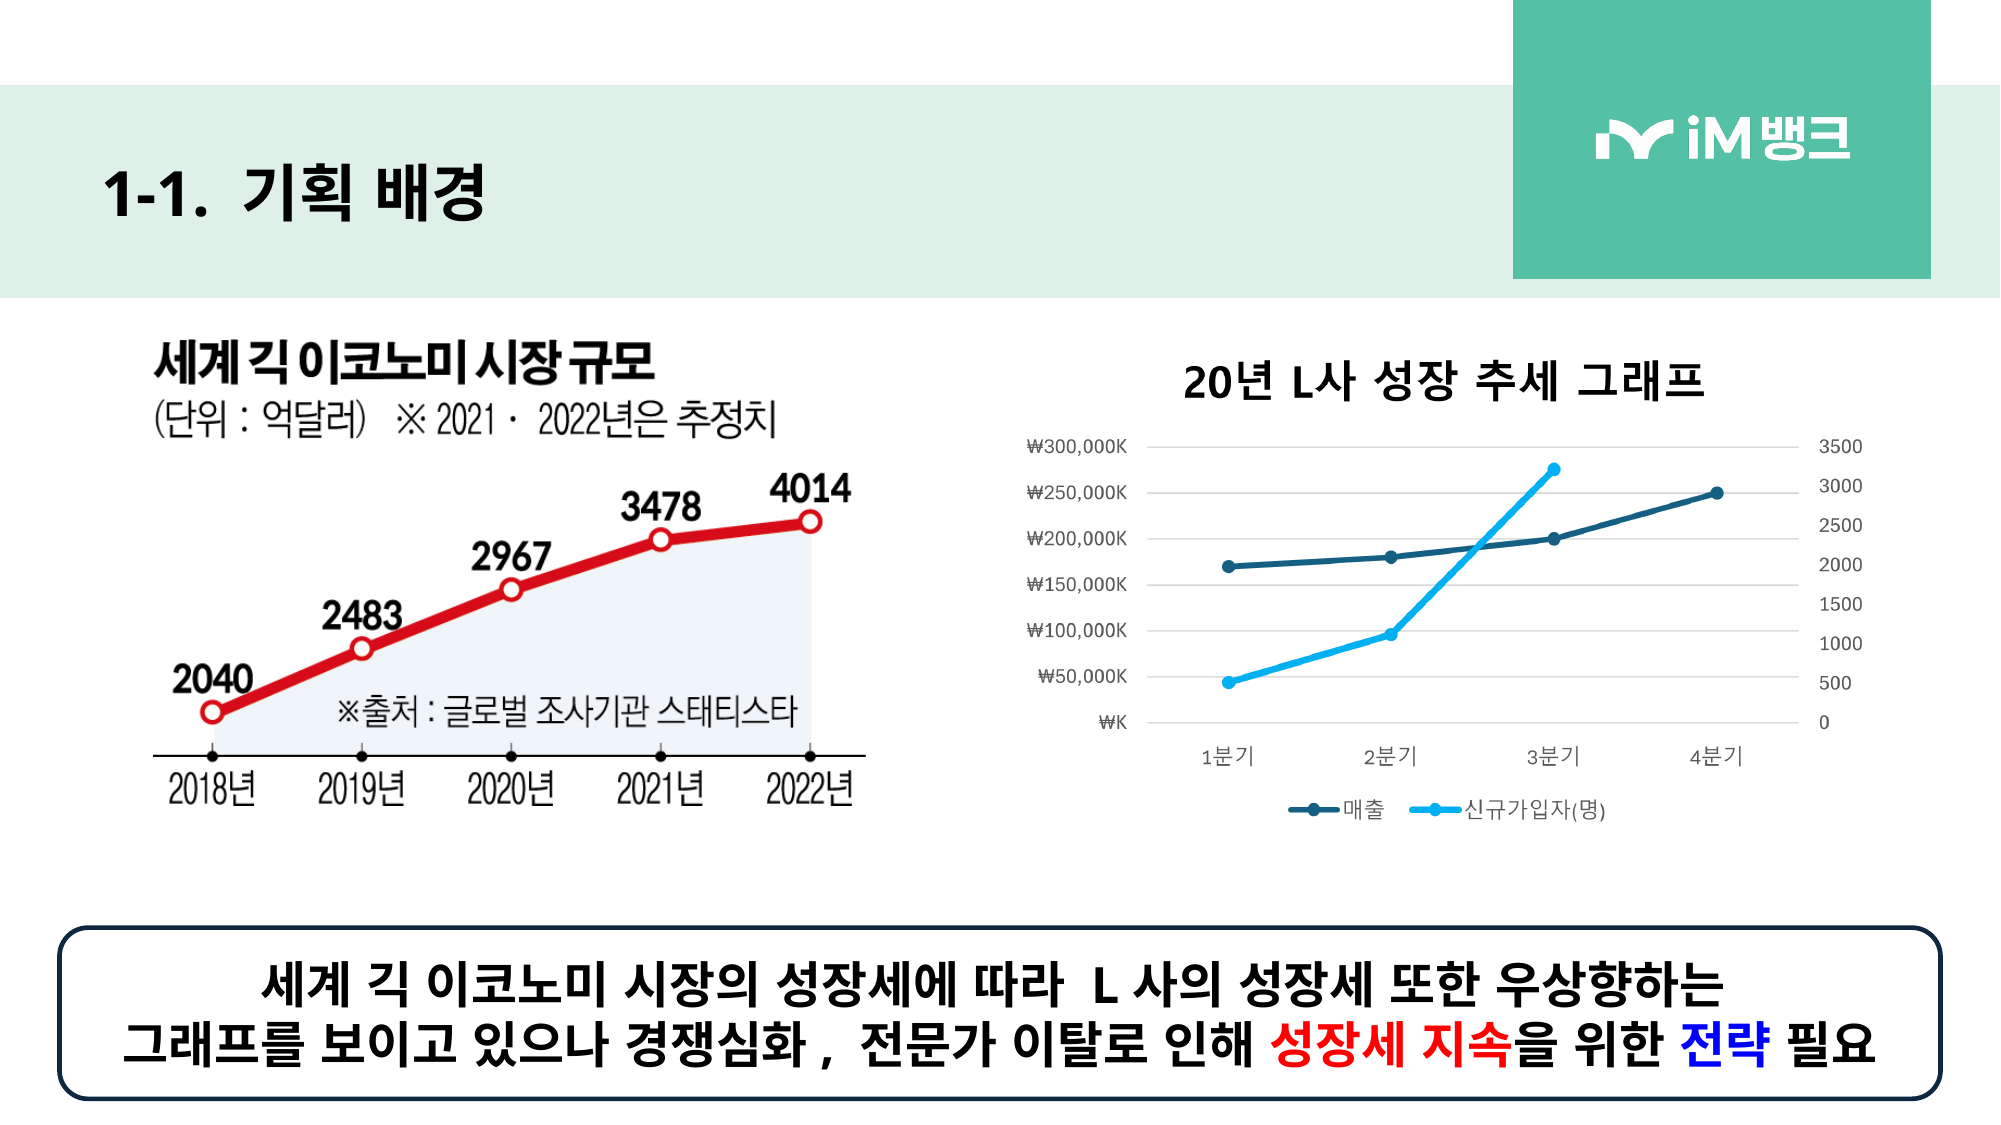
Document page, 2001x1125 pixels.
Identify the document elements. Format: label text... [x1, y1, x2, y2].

picture [1577, 99, 1867, 175]
text_box 세계 긱 이코노미 시장의 성장세에 따라 L사의 성장세 또한 우상향하는 그래프를 보이고 있으나 경쟁심화, 전문가 이탈로 인해 성장세 지속을 위한 전략 필요 [59, 927, 1941, 1099]
text_box 1-1. 기획 배경 [86, 138, 1496, 244]
picture [153, 339, 866, 806]
text_box [1515, 0, 1930, 278]
picture [1025, 340, 1867, 828]
text_box [0, 87, 2000, 297]
